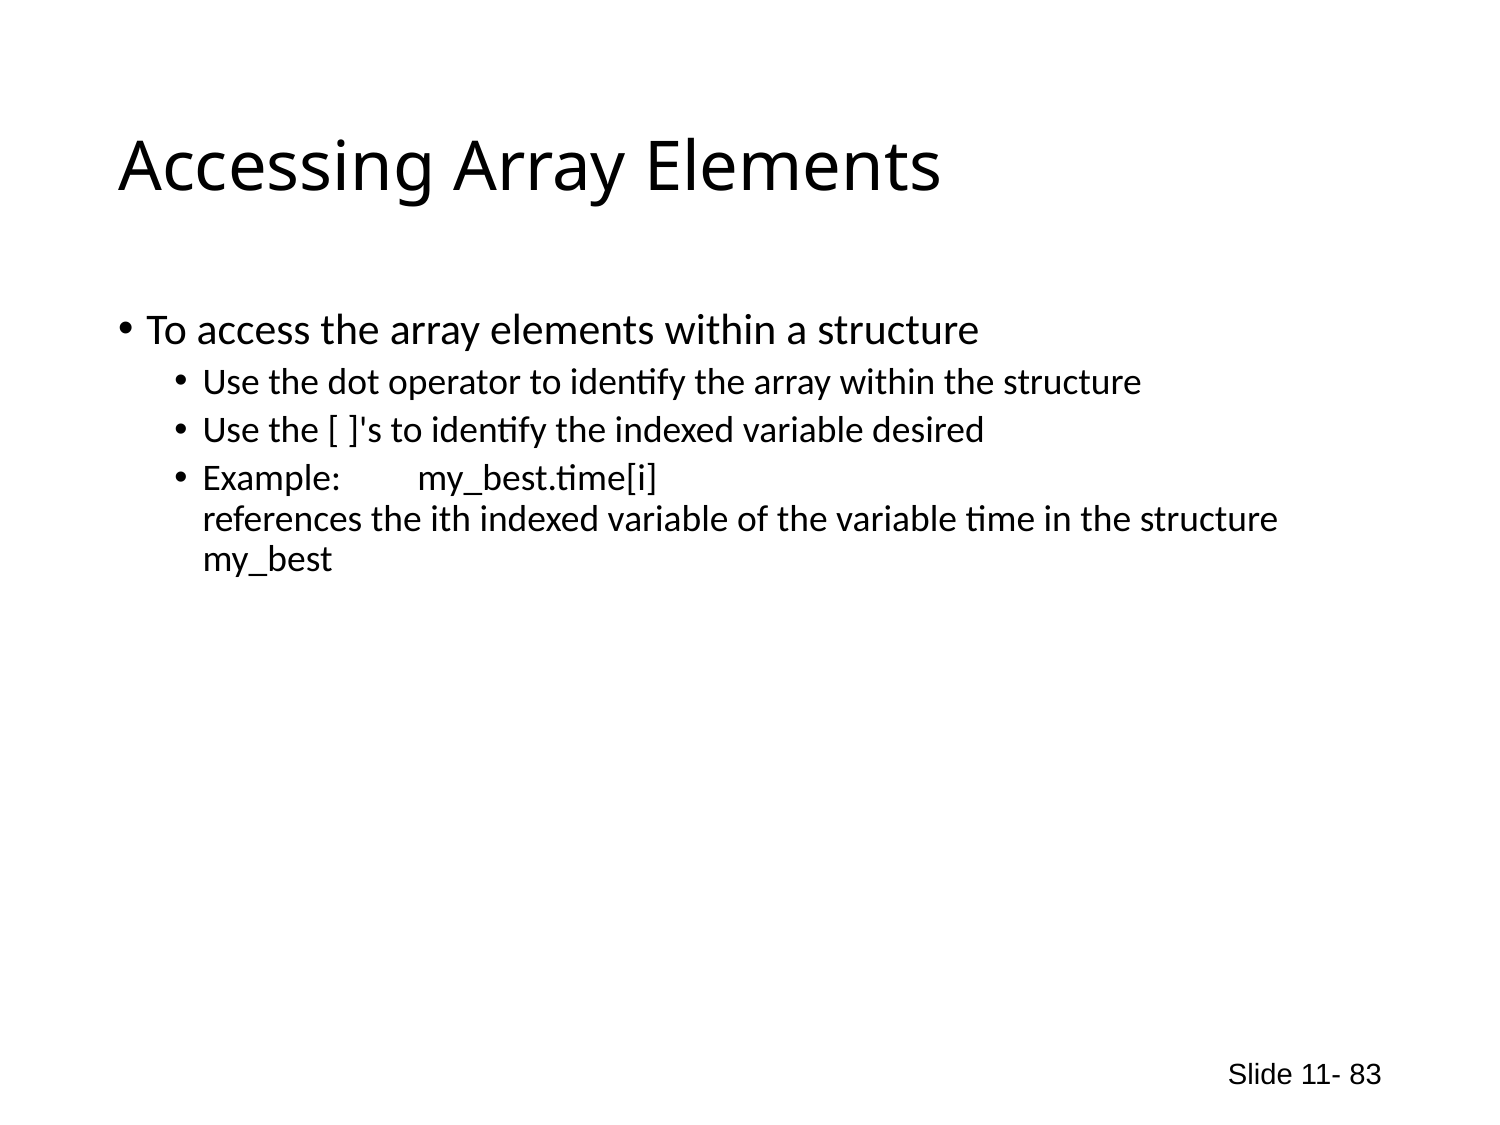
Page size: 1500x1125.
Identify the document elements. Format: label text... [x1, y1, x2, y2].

slide_number Slide 11- 83 [1059, 1042, 1397, 1103]
list To access the array elements within a structure Use the dot operator to identify the array within the structure Use the [ ]'s to identify the indexed variable desired Example: my_best.time[i] references the ith indexed variable of the variable time in the structure my_best [103, 299, 1397, 625]
title Accessing Array Elements [103, 59, 1397, 278]
